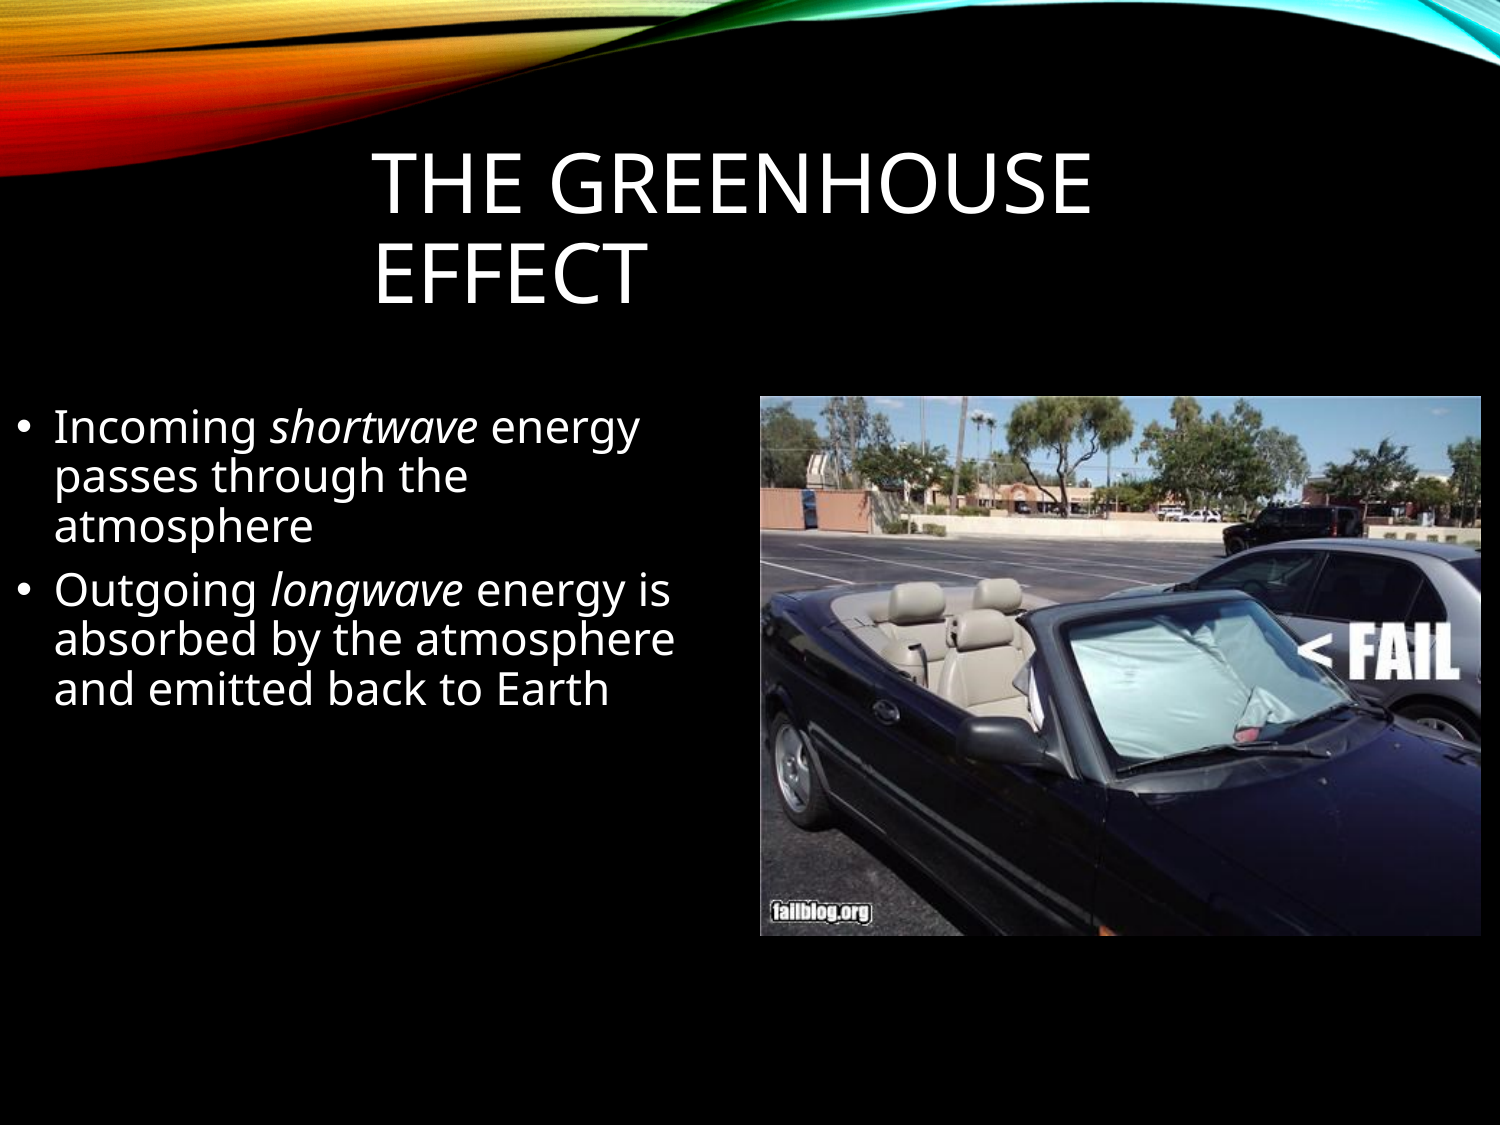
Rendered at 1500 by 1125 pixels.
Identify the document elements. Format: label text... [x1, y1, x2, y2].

picture [760, 396, 1481, 937]
picture [0, 0, 1500, 178]
list Incoming shortwave energy passes through the atmosphere Outgoing longwave energy is absorbed by the atmosphere and emitted back to Earth [1, 396, 740, 1045]
title The Greenhouse Effect [356, 125, 1403, 338]
